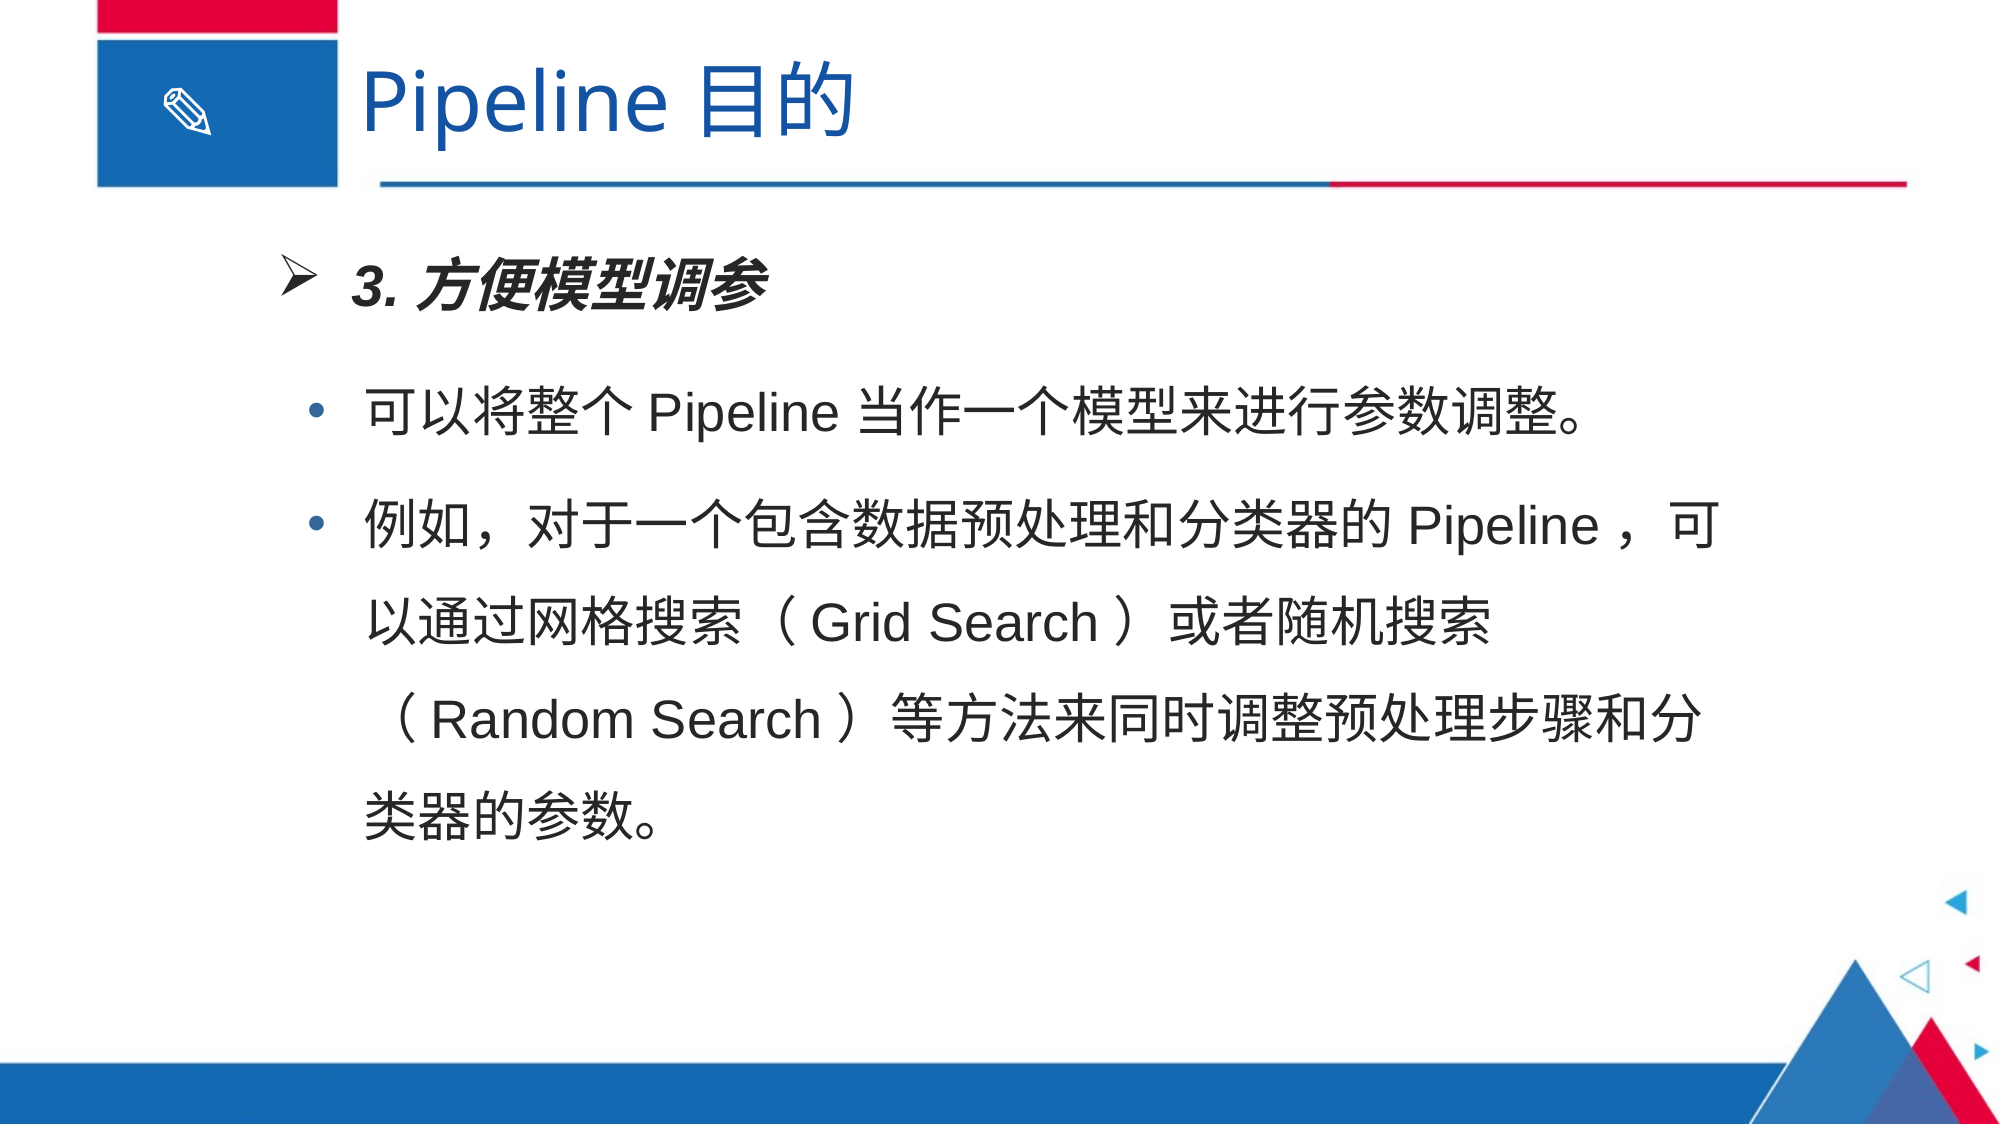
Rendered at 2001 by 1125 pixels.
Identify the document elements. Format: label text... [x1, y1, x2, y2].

text_box 3.方便模型调参 [261, 240, 1286, 339]
title Pipeline目的 [344, 51, 1413, 159]
picture [0, 0, 2000, 1124]
text_box 可以将整个Pipeline当作一个模型来进行参数调整。 例如，对于一个包含数据预处理和分类器的Pipeline，可以通过网格搜索（Grid Search）或者随机搜索（Random Search）等方法来同时调整预处理步骤和分类器的参数。 [234, 338, 1766, 975]
